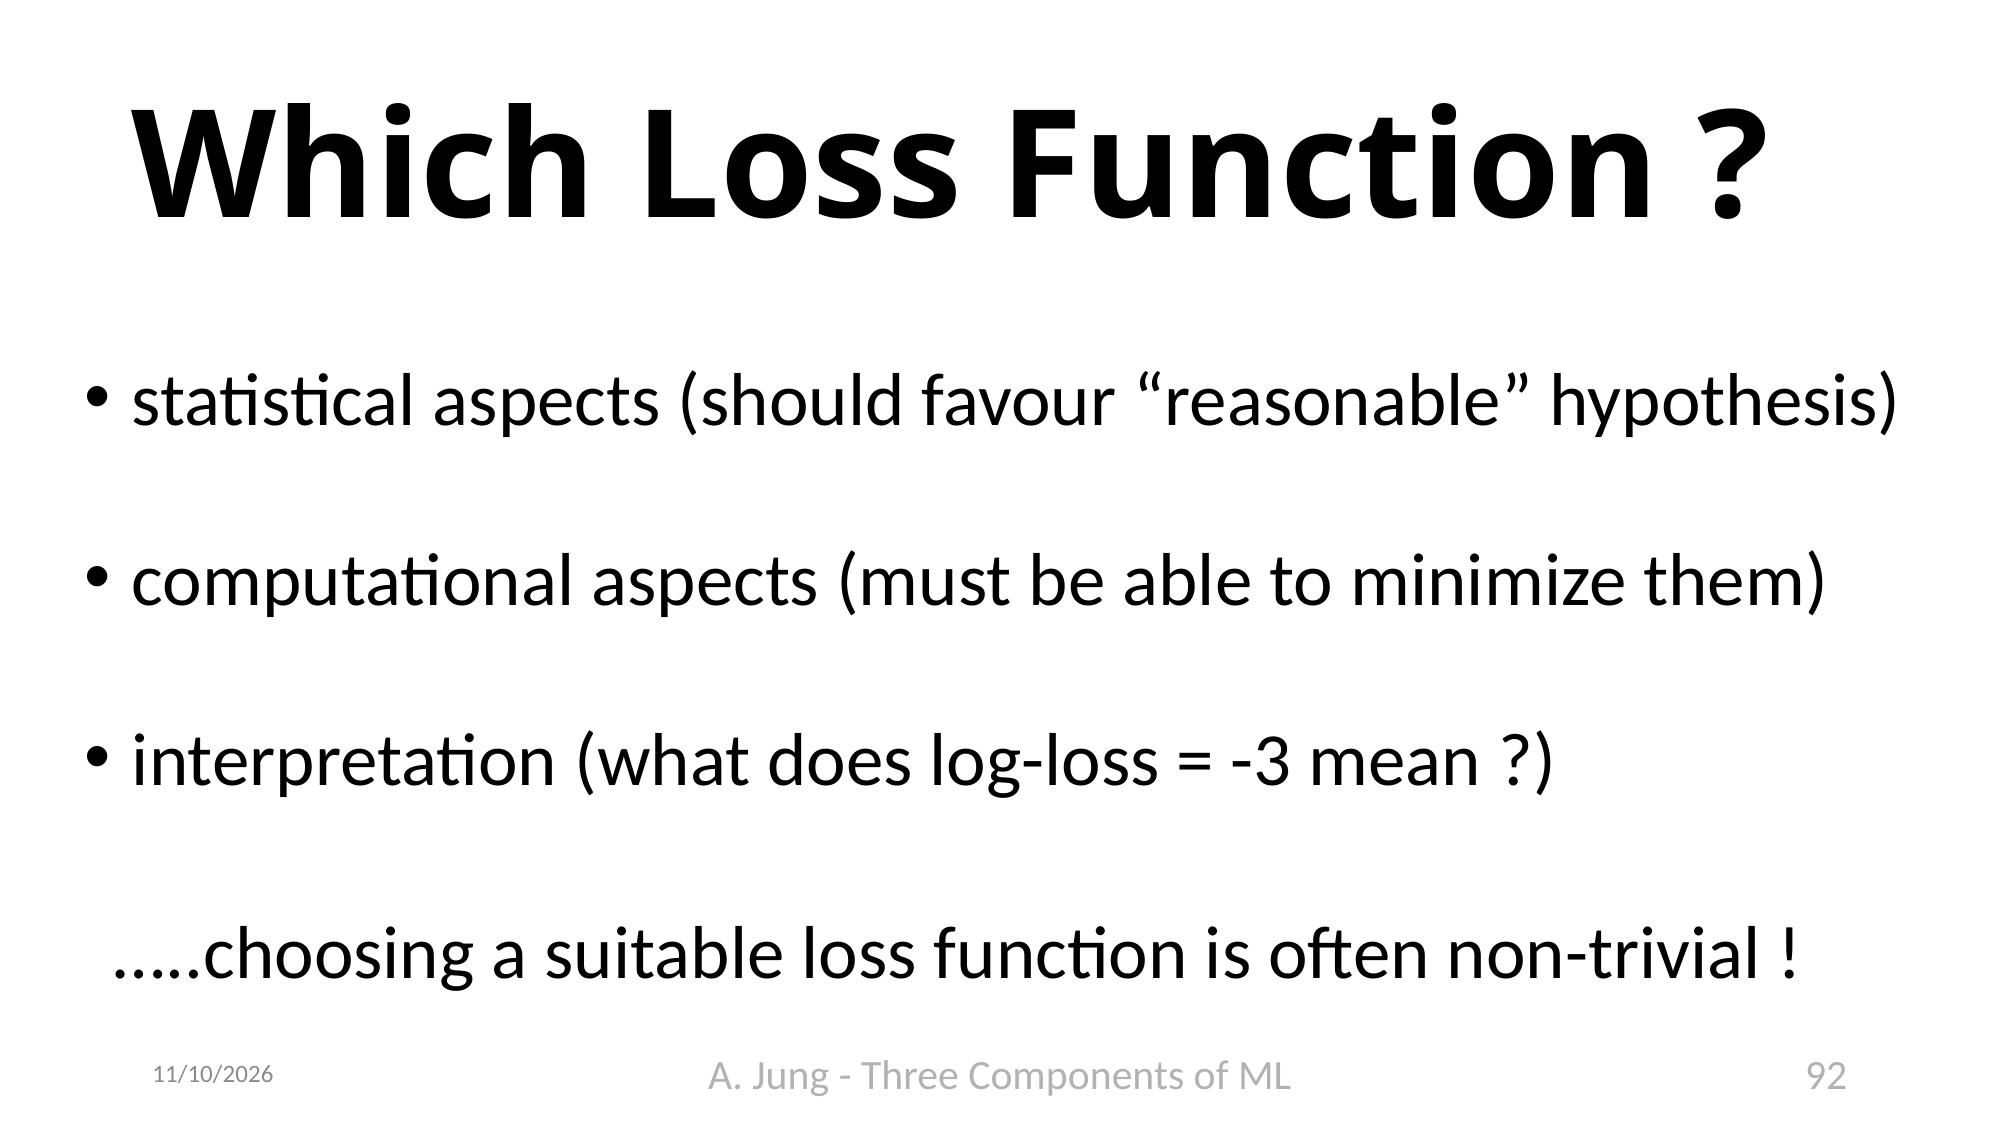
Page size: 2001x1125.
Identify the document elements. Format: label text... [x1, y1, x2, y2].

title Which Loss Function ? [116, 59, 1842, 278]
footer A. Jung - Three Components of ML [662, 1042, 1338, 1103]
text_box …..choosing a suitable loss function is often non-trivial ! [99, 896, 1836, 1001]
slide_number 92 [1412, 1042, 1863, 1103]
text_box statistical aspects (should favour “reasonable” hypothesis) computational aspects (must be able to minimize them) interpretation (what does log-loss = -3 mean ?) [70, 343, 1948, 808]
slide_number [137, 1042, 588, 1103]
